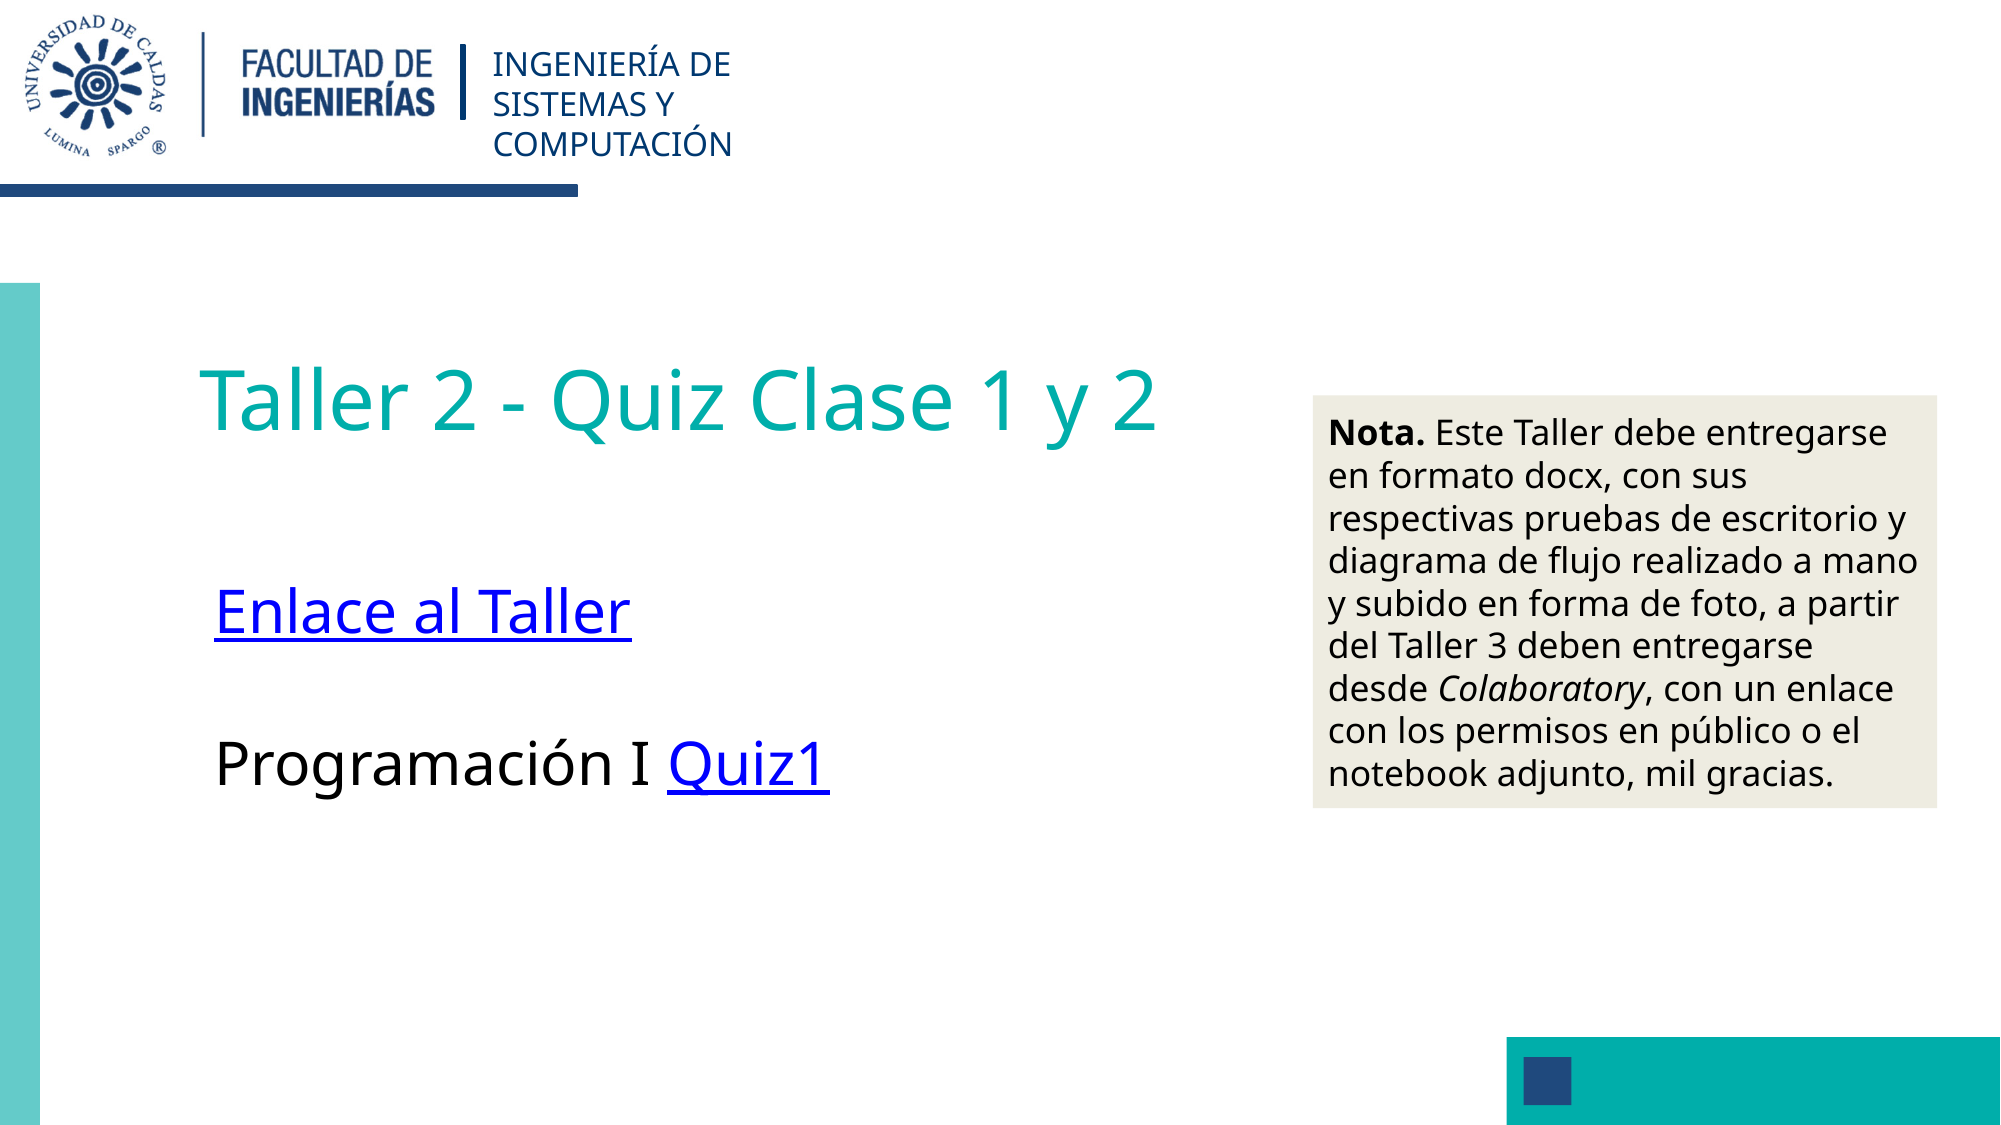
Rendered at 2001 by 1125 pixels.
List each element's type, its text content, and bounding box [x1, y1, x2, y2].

text_box [0, 184, 578, 197]
picture [0, 0, 464, 173]
text_box Enlace al Taller Programación I Quiz1 [199, 557, 1059, 823]
text_box [0, 0, 1033, 202]
text_box Nota. Este Taller debe entregarse en formato docx, con sus respectivas pruebas de escritorio y diagrama de flujo realizado a mano y subido en forma de foto, a partir del Taller 3 deben entregarse desde Colaboratory, con un enlace con los permisos en público o el notebook adjunto, mil gracias. [1312, 395, 1938, 809]
text_box INGENIERÍA DE SISTEMAS Y COMPUTACIÓN [477, 28, 841, 179]
text_box [1523, 1057, 1572, 1106]
title Taller 2 - Quiz Clase 1 y 2 [199, 347, 1296, 536]
text_box [1506, 1037, 2000, 1125]
